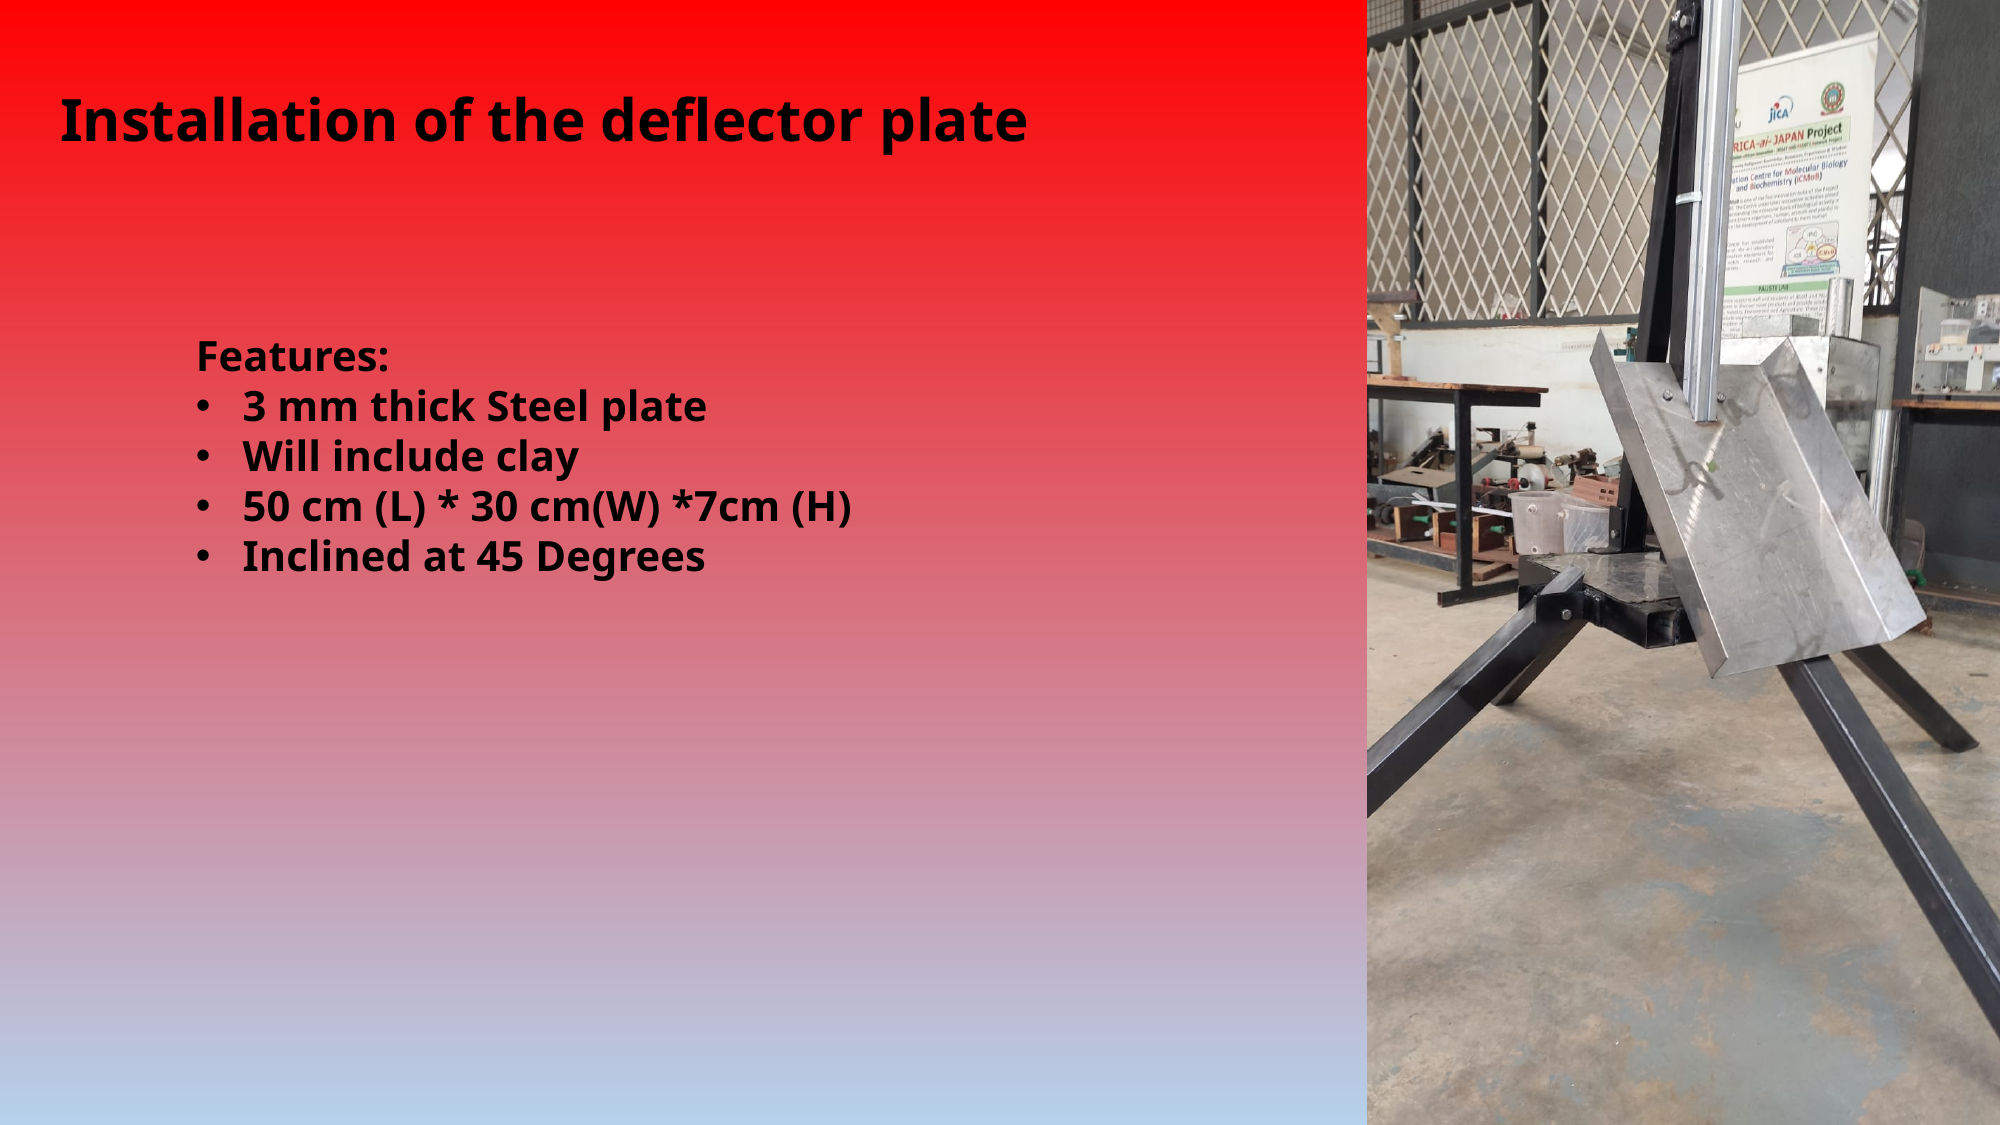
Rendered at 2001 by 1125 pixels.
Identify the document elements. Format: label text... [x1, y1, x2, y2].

text_box Installation of the deflector plate [45, 76, 1213, 161]
picture [1367, 0, 2000, 1125]
text_box Features: 3 mm thick Steel plate Will include clay 50 cm (L) * 30 cm(W) *7cm (H) Inclined at 45 Degrees [181, 322, 1367, 588]
